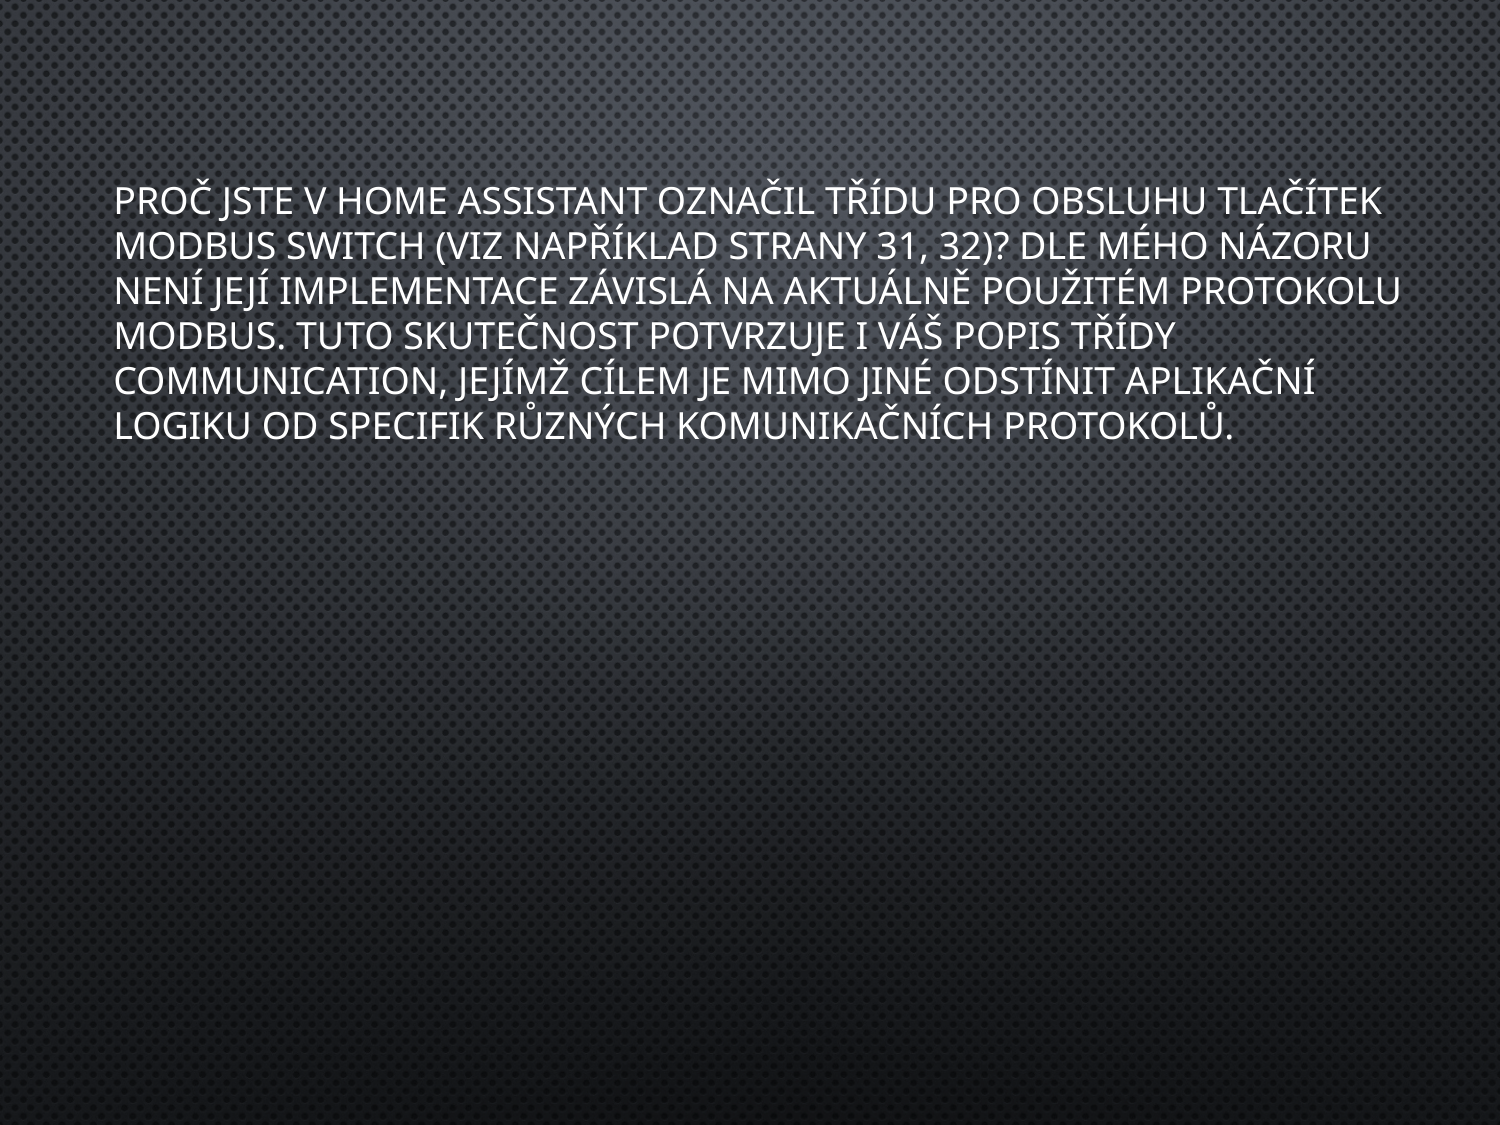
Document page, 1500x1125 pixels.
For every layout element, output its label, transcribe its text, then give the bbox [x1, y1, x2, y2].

list Proč jste v Home Assistant označil třídu pro obsluhu tlačítek Modbus Switch (viz například strany 31, 32)? Dle mého názoru není její implementace závislá na aktuálně použitém protokolu Modbus. Tuto skutečnost potvrzuje i Váš popis třídy Communication, jejímž cílem je mimo jiné odstínit aplikační logiku od specifik různých komunikačních protokolů. [98, 169, 1454, 483]
